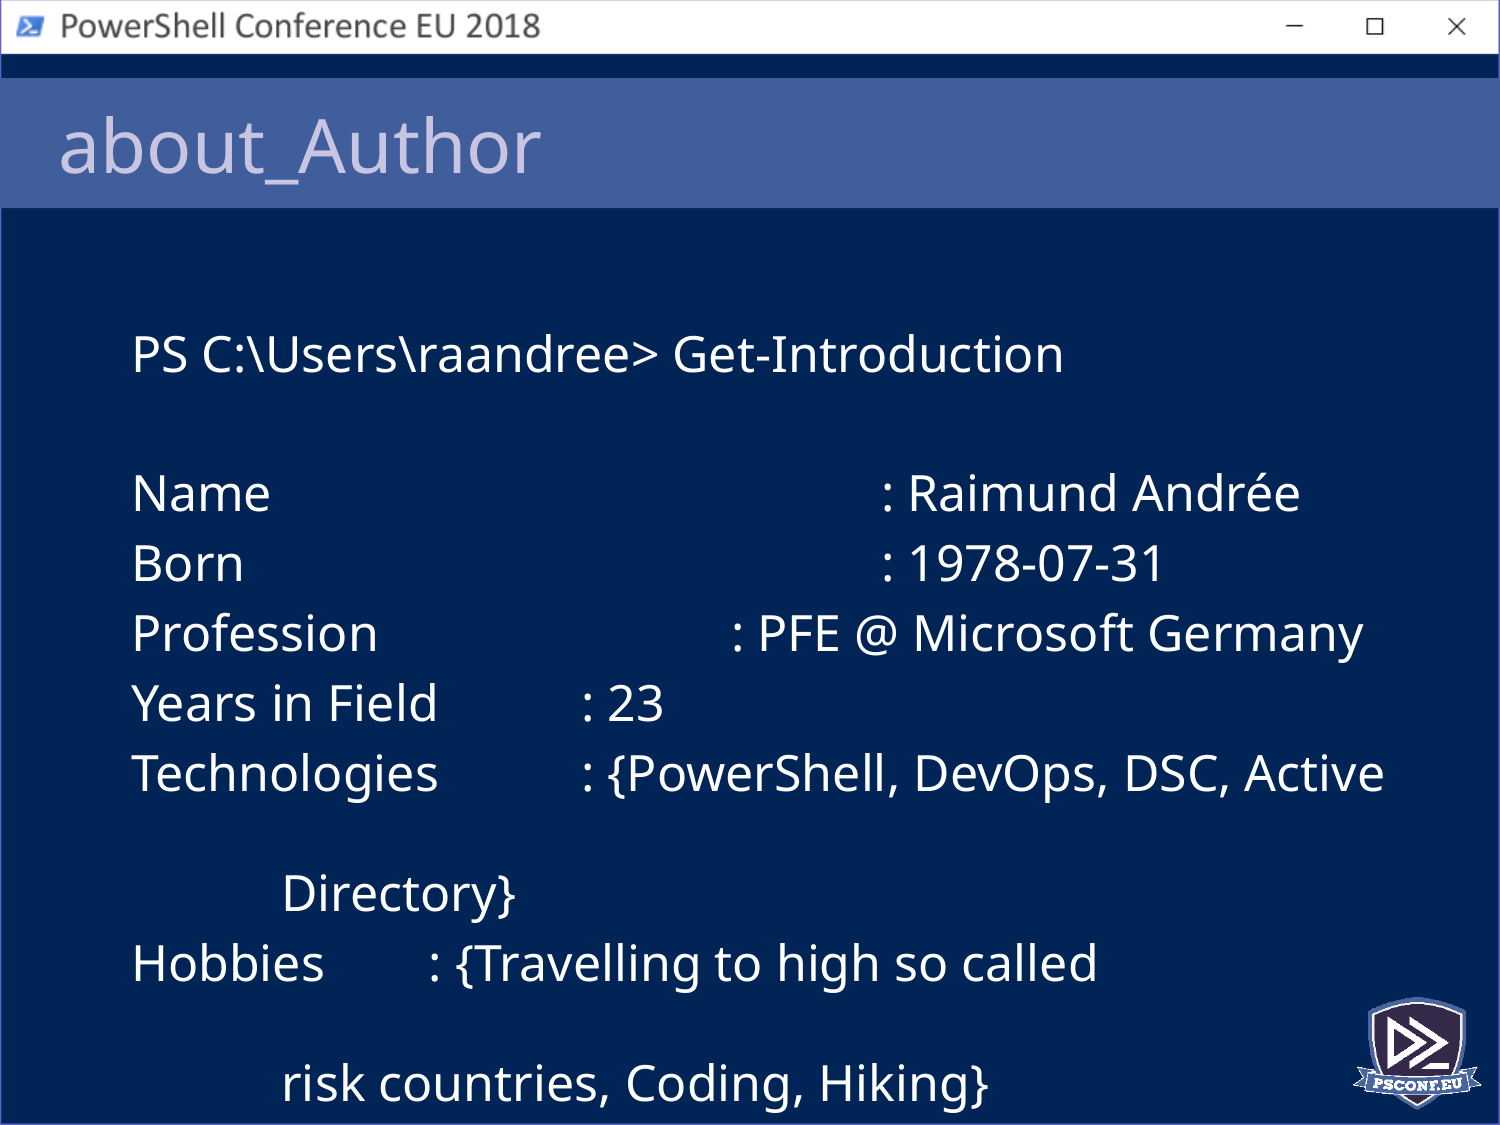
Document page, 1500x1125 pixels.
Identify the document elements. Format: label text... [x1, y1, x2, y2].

title about_Author [0, 78, 1500, 209]
list PS C:\Users\raandree> Get-Introduction Name : Raimund Andrée Born : 1978-07-31 Profession : PFE @ Microsoft Germany Years in Field : 23 Technologies : {PowerShell, DevOps, DSC, Active Directory} Hobbies : {Travelling to high so called risk countries, Coding, Hiking} [41, 314, 1459, 1035]
picture [0, 0, 1500, 78]
picture [0, 209, 1500, 1125]
